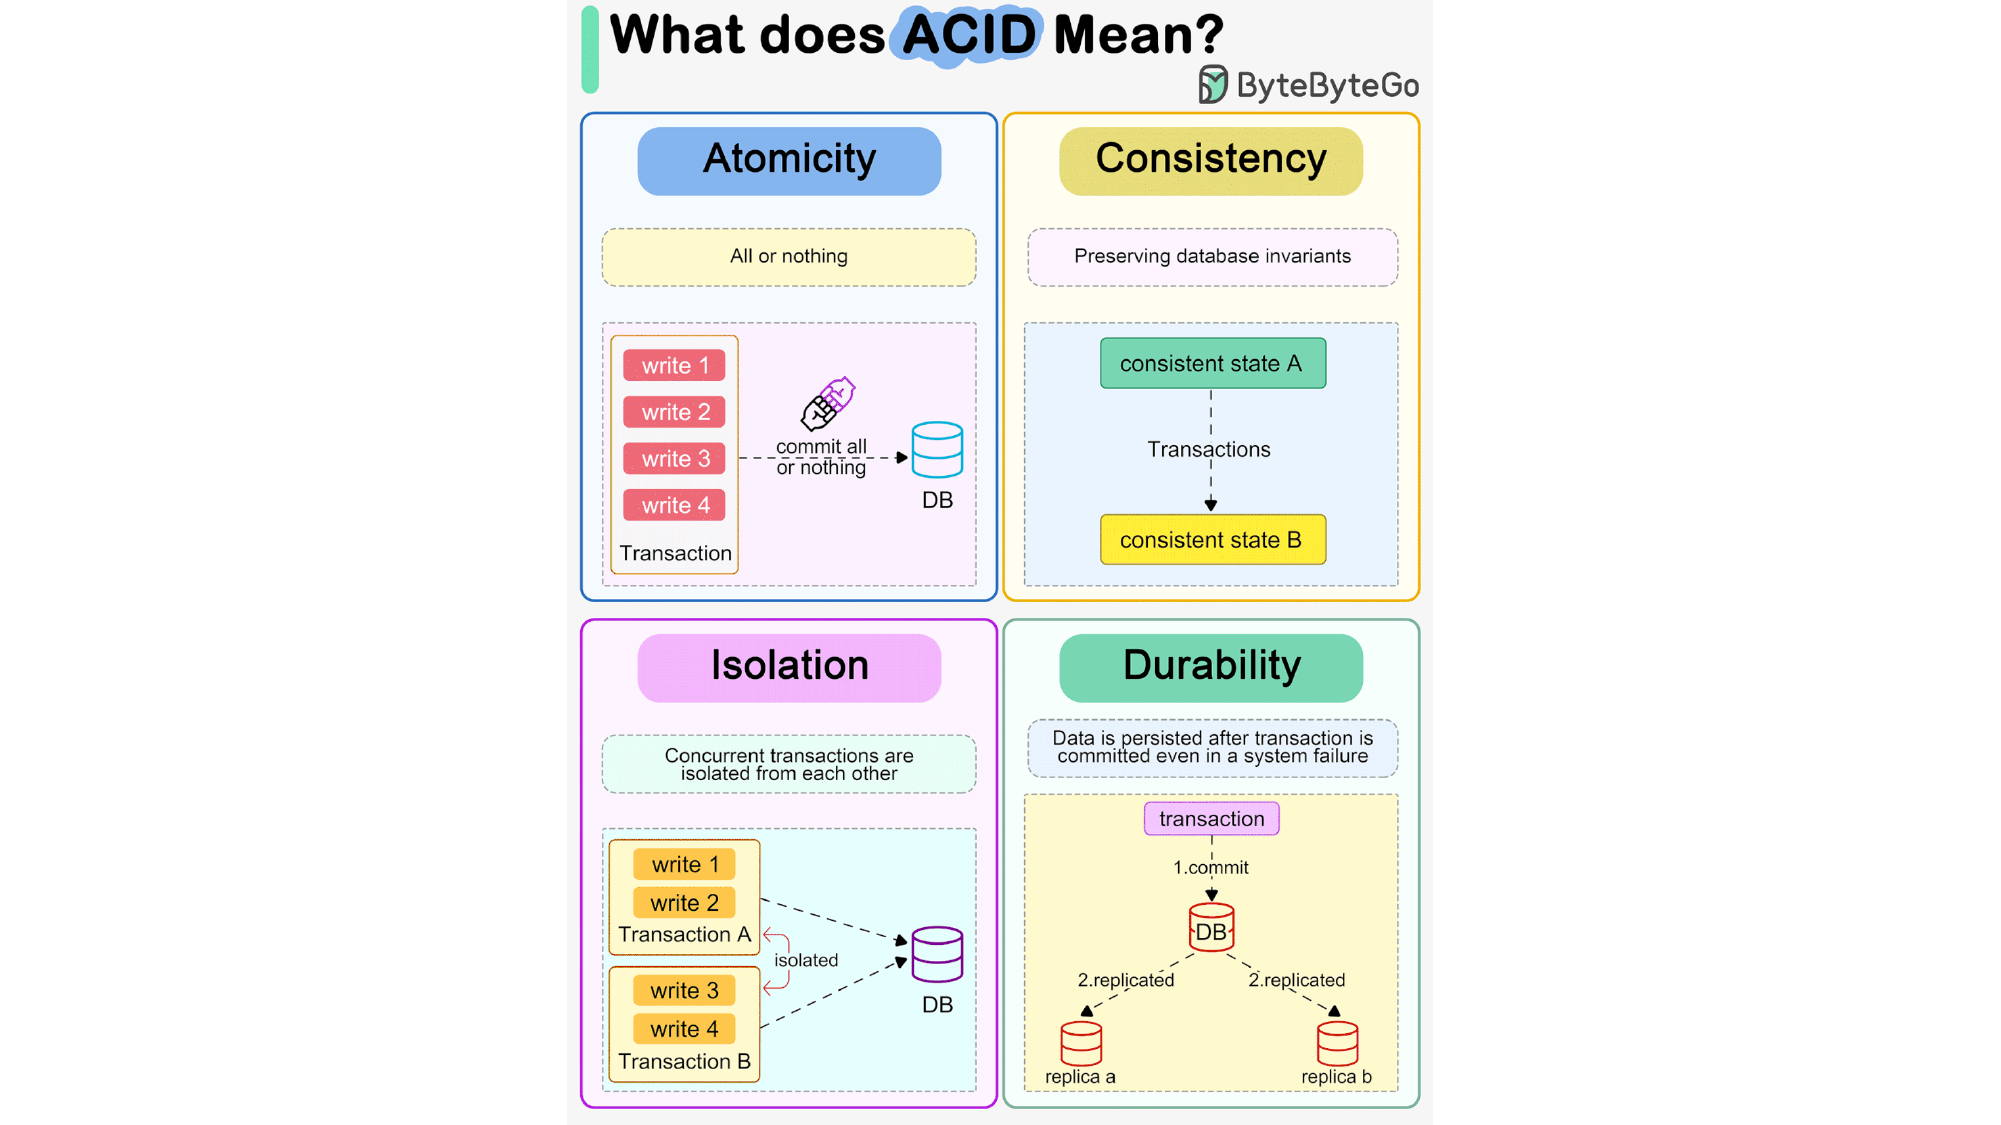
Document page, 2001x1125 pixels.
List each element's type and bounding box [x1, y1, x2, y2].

picture [567, 0, 1433, 1125]
